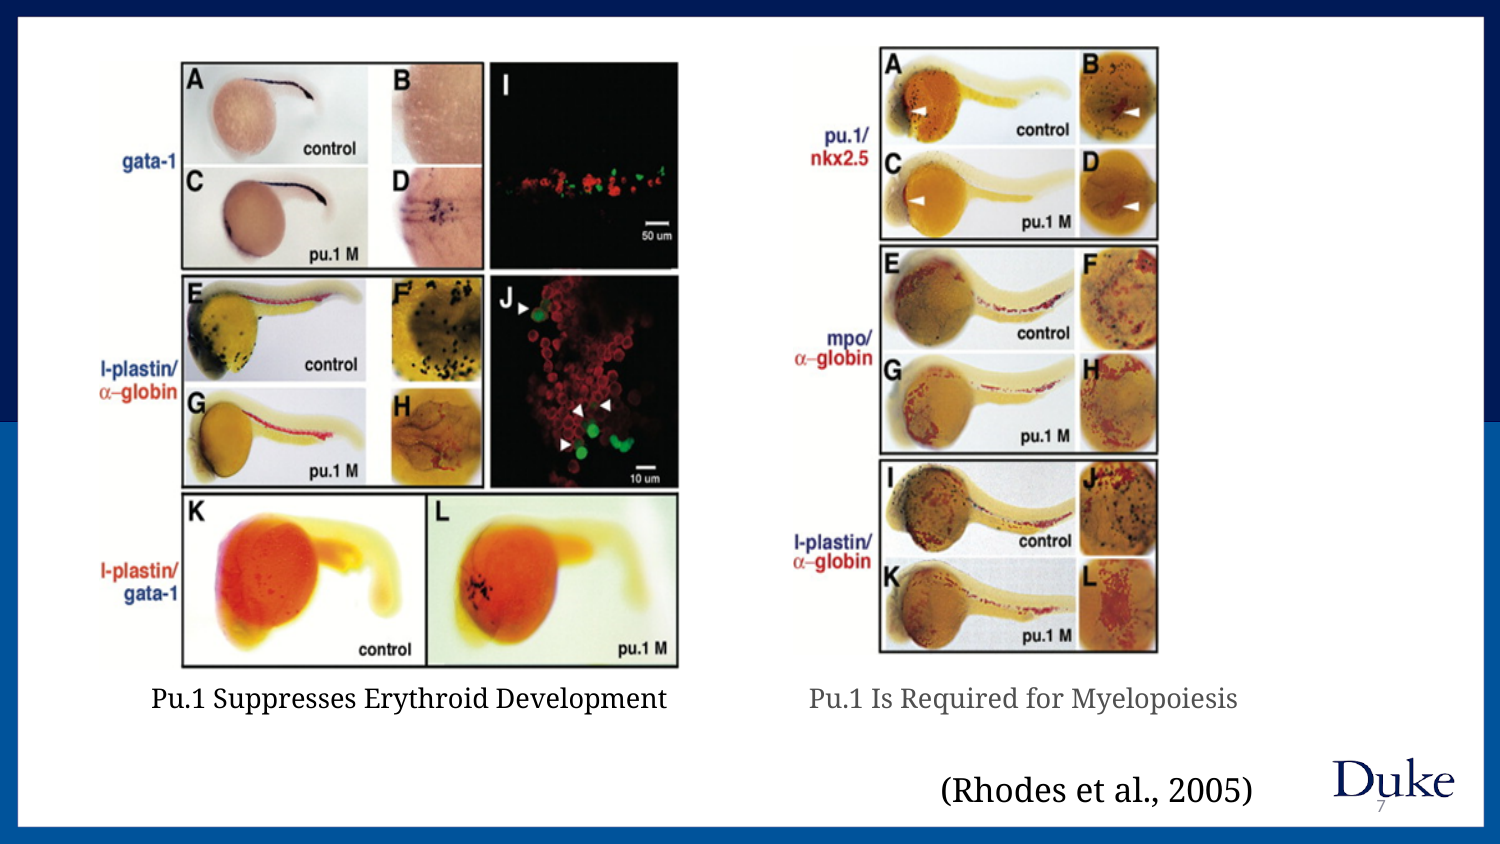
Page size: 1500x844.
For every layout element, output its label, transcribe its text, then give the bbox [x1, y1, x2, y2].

text_box (Rhodes et al., 2005) [925, 754, 1296, 825]
text_box Pu.1 Suppresses Erythroid Development [136, 661, 793, 755]
picture [0, 0, 1500, 844]
text_box Pu.1 Is Required for Myelopoiesis [793, 661, 1263, 755]
slide_number 7 [1059, 782, 1397, 827]
